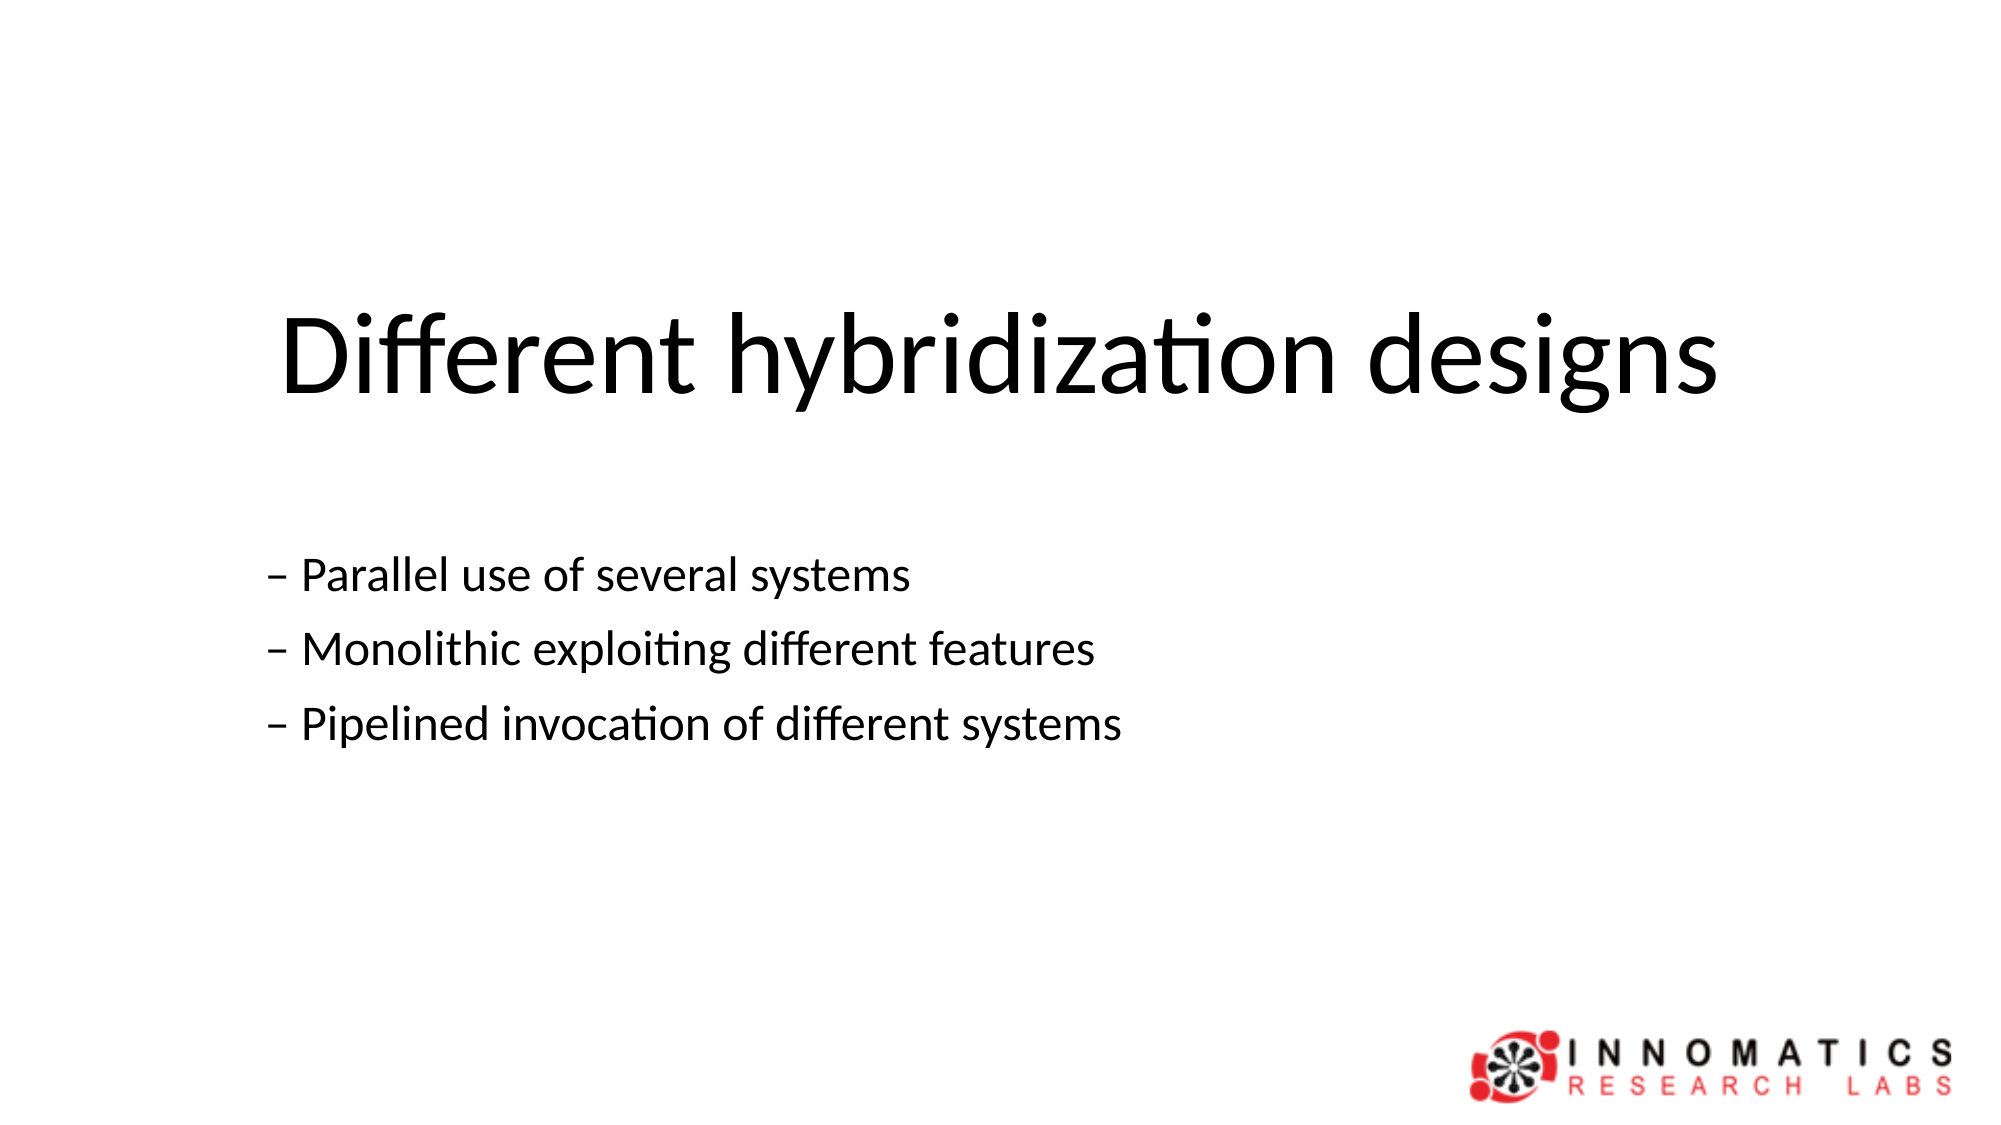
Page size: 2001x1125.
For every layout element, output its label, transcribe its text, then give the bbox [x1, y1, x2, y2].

picture [1445, 1014, 1975, 1125]
title Different hybridization designs [249, 259, 1750, 427]
subtitle – Parallel use of several systems – Monolithic exploiting different features – Pipelined invocation of different systems [249, 540, 1750, 812]
